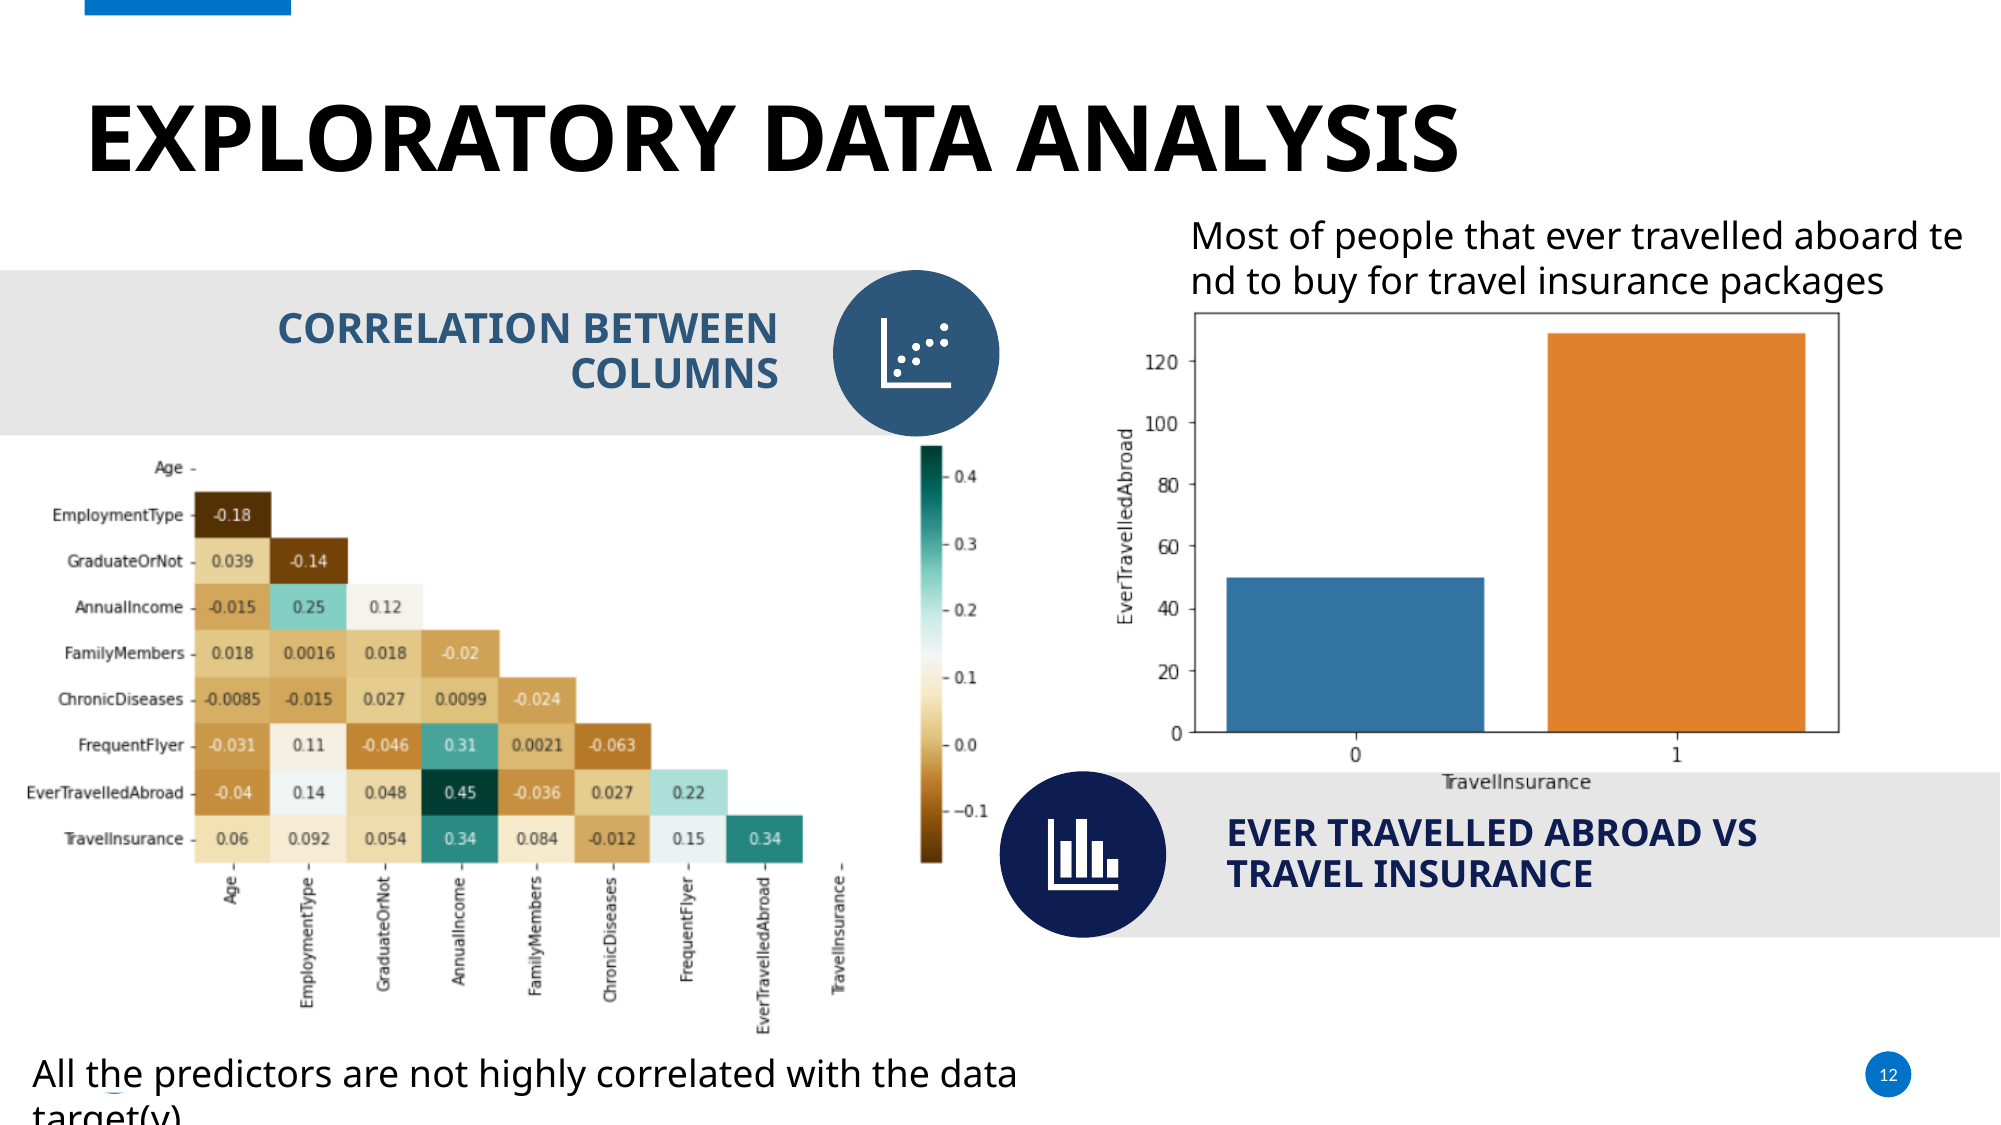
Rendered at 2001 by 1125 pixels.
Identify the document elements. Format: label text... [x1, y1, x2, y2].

text_box All the predictors are not highly correlated with the data target(y) [17, 1042, 1079, 1125]
picture [13, 442, 991, 1048]
list Ever Travelled abroad vs travel insurance [1226, 814, 1792, 896]
picture [1033, 301, 1852, 905]
slide_number 12 [1864, 1059, 1913, 1090]
text_box Most of people that ever travelled aboard tend to buy for travel insurance packages [1175, 205, 1990, 355]
list Correlation between columns [214, 312, 780, 394]
picture [866, 303, 966, 403]
title Exploratory data analysis [84, 40, 1914, 192]
